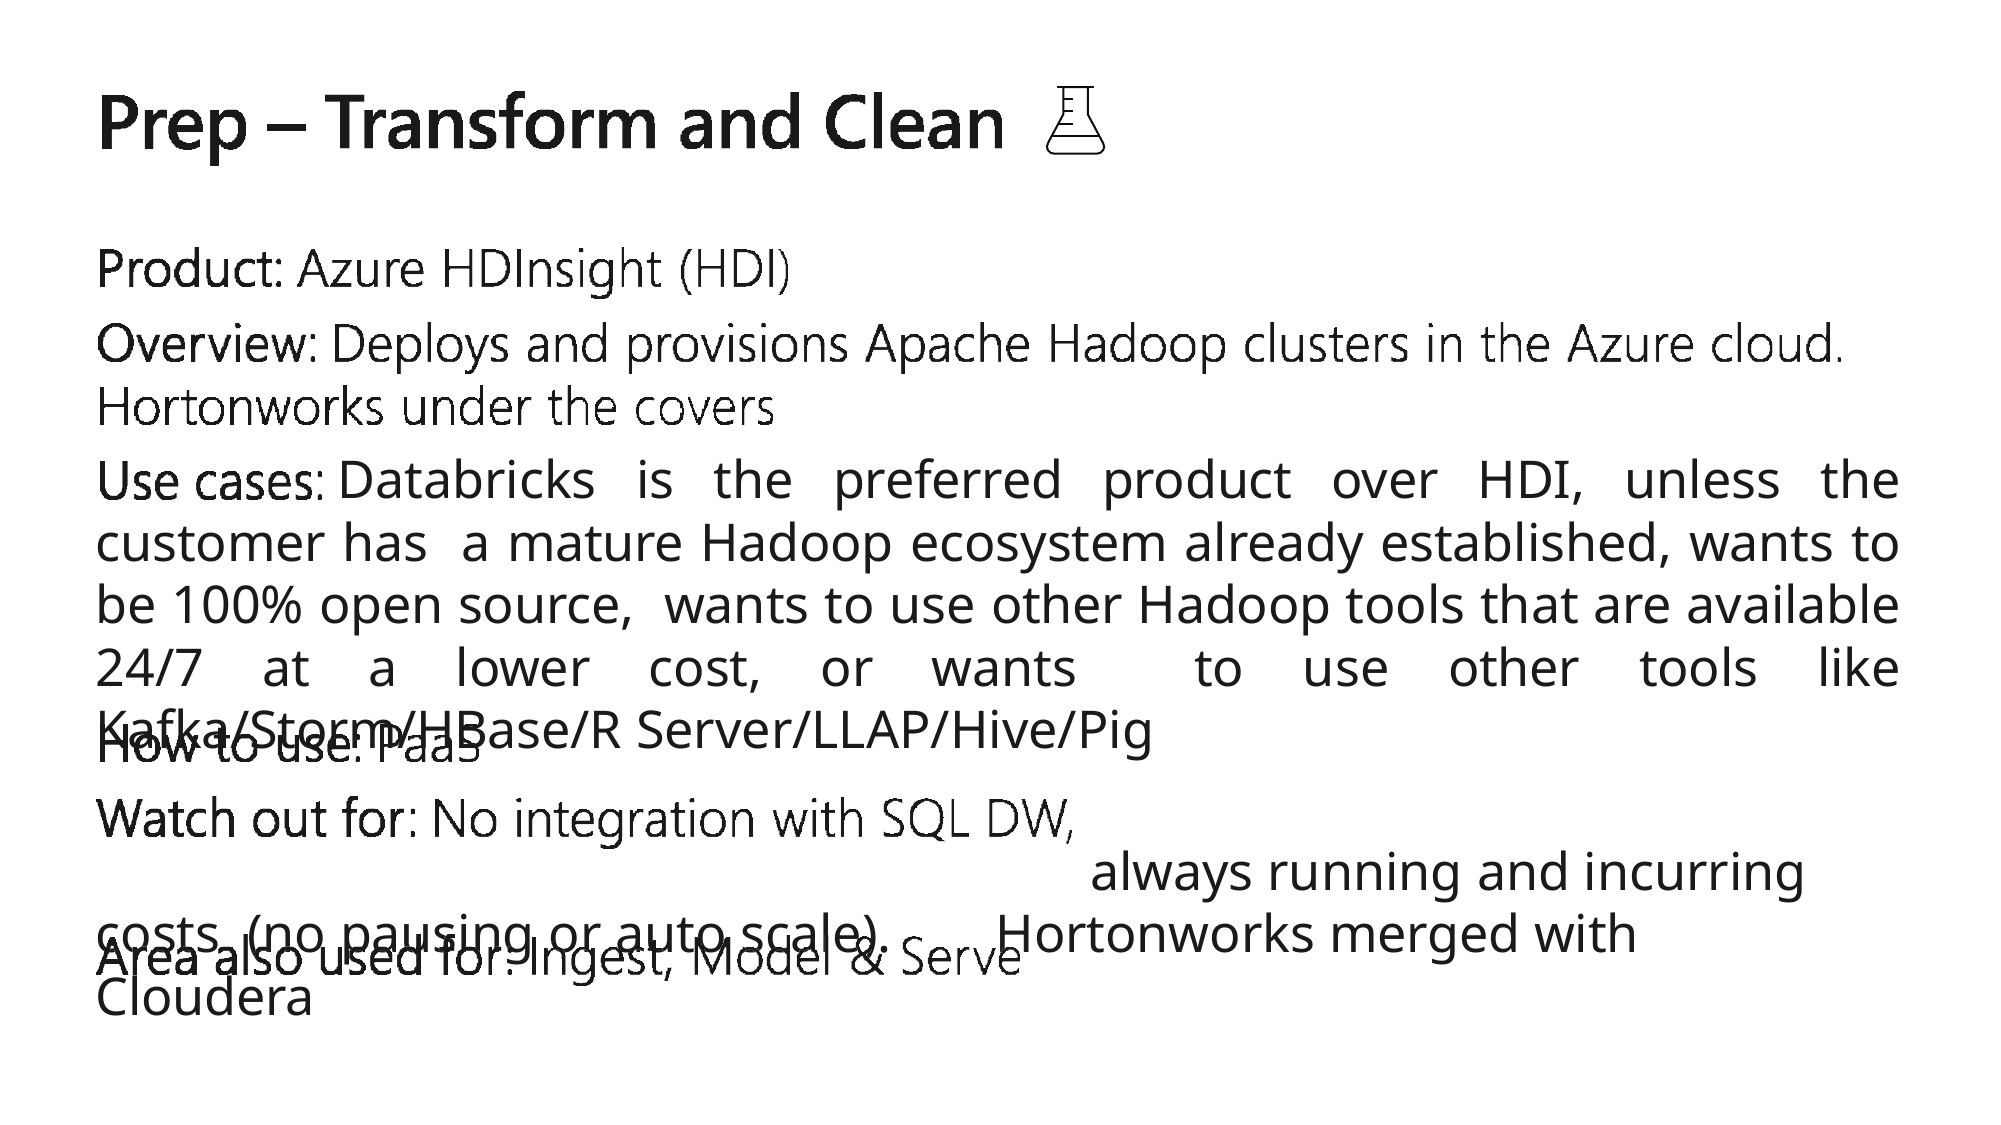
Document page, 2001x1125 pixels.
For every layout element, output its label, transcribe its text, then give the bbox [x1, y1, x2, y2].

picture [532, 935, 1020, 986]
text_box [1046, 87, 1105, 154]
picture [96, 796, 415, 837]
picture [100, 247, 281, 287]
picture [335, 322, 1841, 374]
picture [99, 462, 322, 500]
picture [380, 724, 479, 762]
picture [96, 934, 512, 975]
picture [325, 91, 1002, 149]
picture [98, 323, 315, 362]
picture [100, 724, 360, 762]
picture [297, 247, 788, 299]
picture [102, 95, 246, 166]
picture [435, 797, 1072, 849]
picture [267, 124, 306, 131]
text_box Databricks is the preferred product over HDI, unless the customer has a mature Hadoop ecosystem already established, wants to be 100% open source, wants to use other Hadoop tools that are available 24/7 at a lower cost, or wants to use other tools like Kafka/Storm/HBase/R Server/LLAP/Hive/Pig always running and incurring costs (no pausing or auto scale). Hortonworks merged with Cloudera [93, 444, 1902, 1026]
picture [100, 385, 773, 425]
